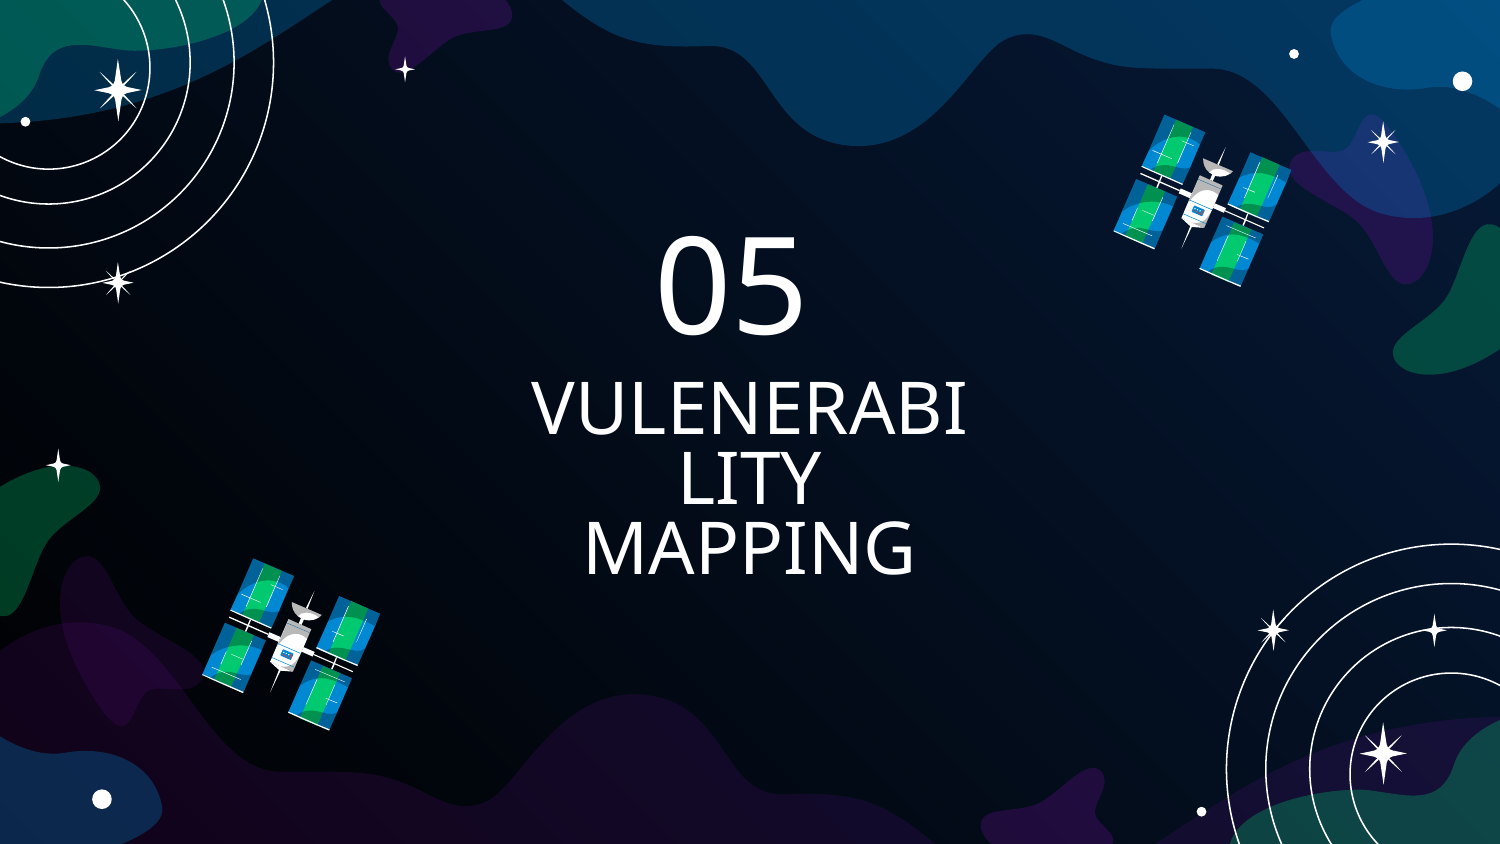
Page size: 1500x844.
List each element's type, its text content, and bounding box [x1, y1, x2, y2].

title 05 [600, 215, 864, 363]
text_box VULENERABILITY MAPPING [516, 363, 984, 541]
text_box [201, 558, 381, 731]
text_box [1113, 114, 1292, 288]
